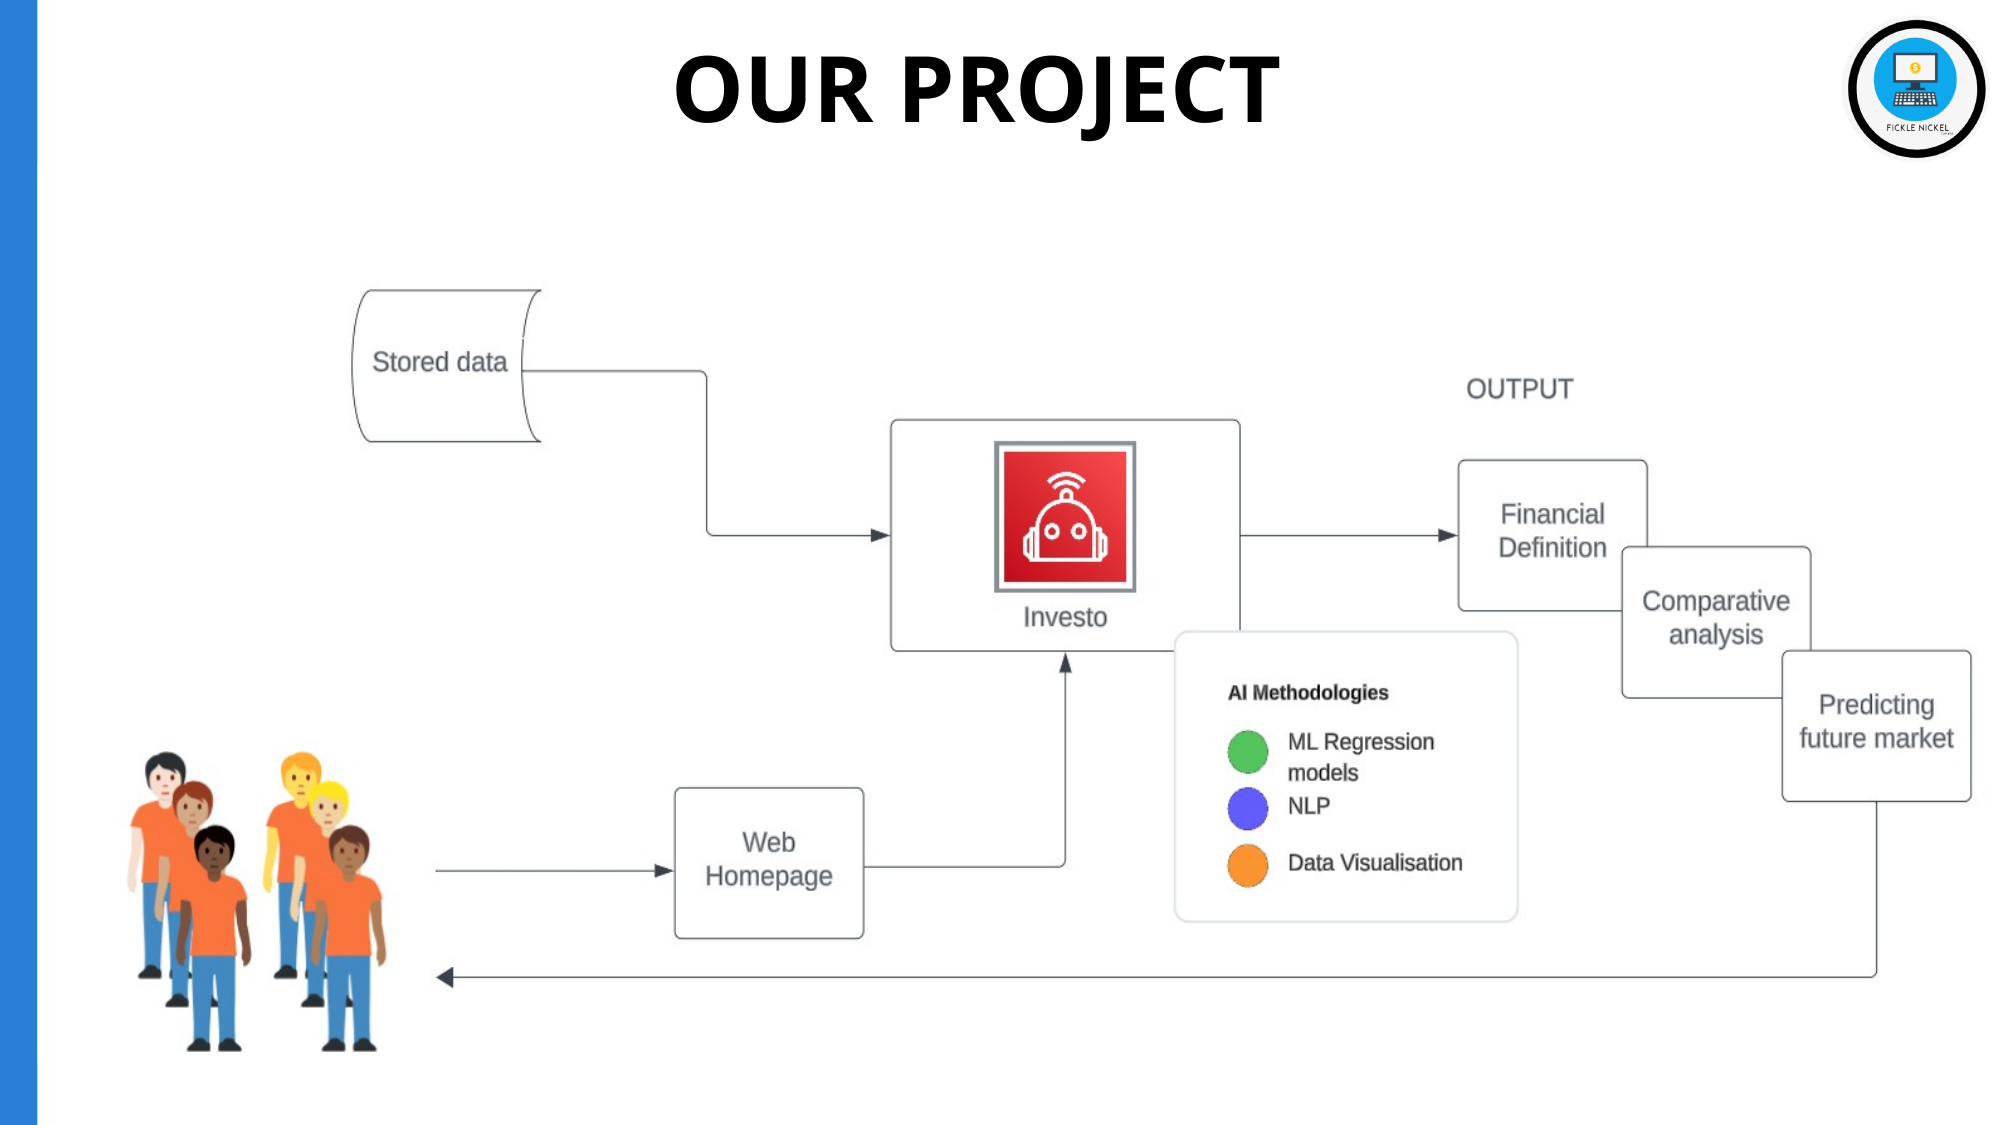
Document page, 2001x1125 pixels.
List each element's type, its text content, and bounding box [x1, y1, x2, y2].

picture [37, 15, 1993, 1064]
text_box OUR PROJECT [656, 23, 1397, 149]
